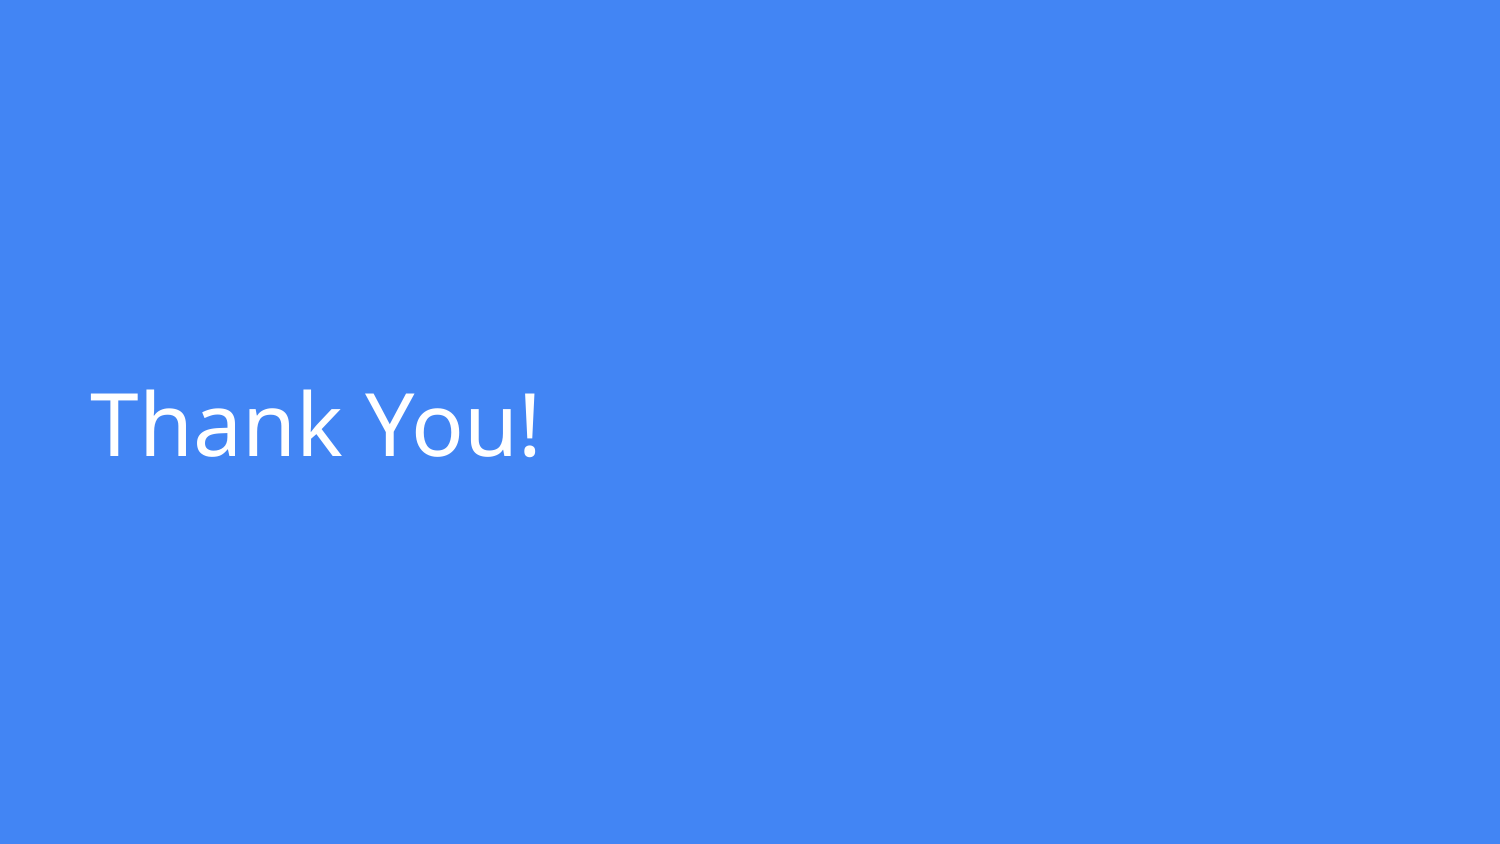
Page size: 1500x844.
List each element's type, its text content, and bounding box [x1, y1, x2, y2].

title Thank You! [75, 338, 1425, 505]
